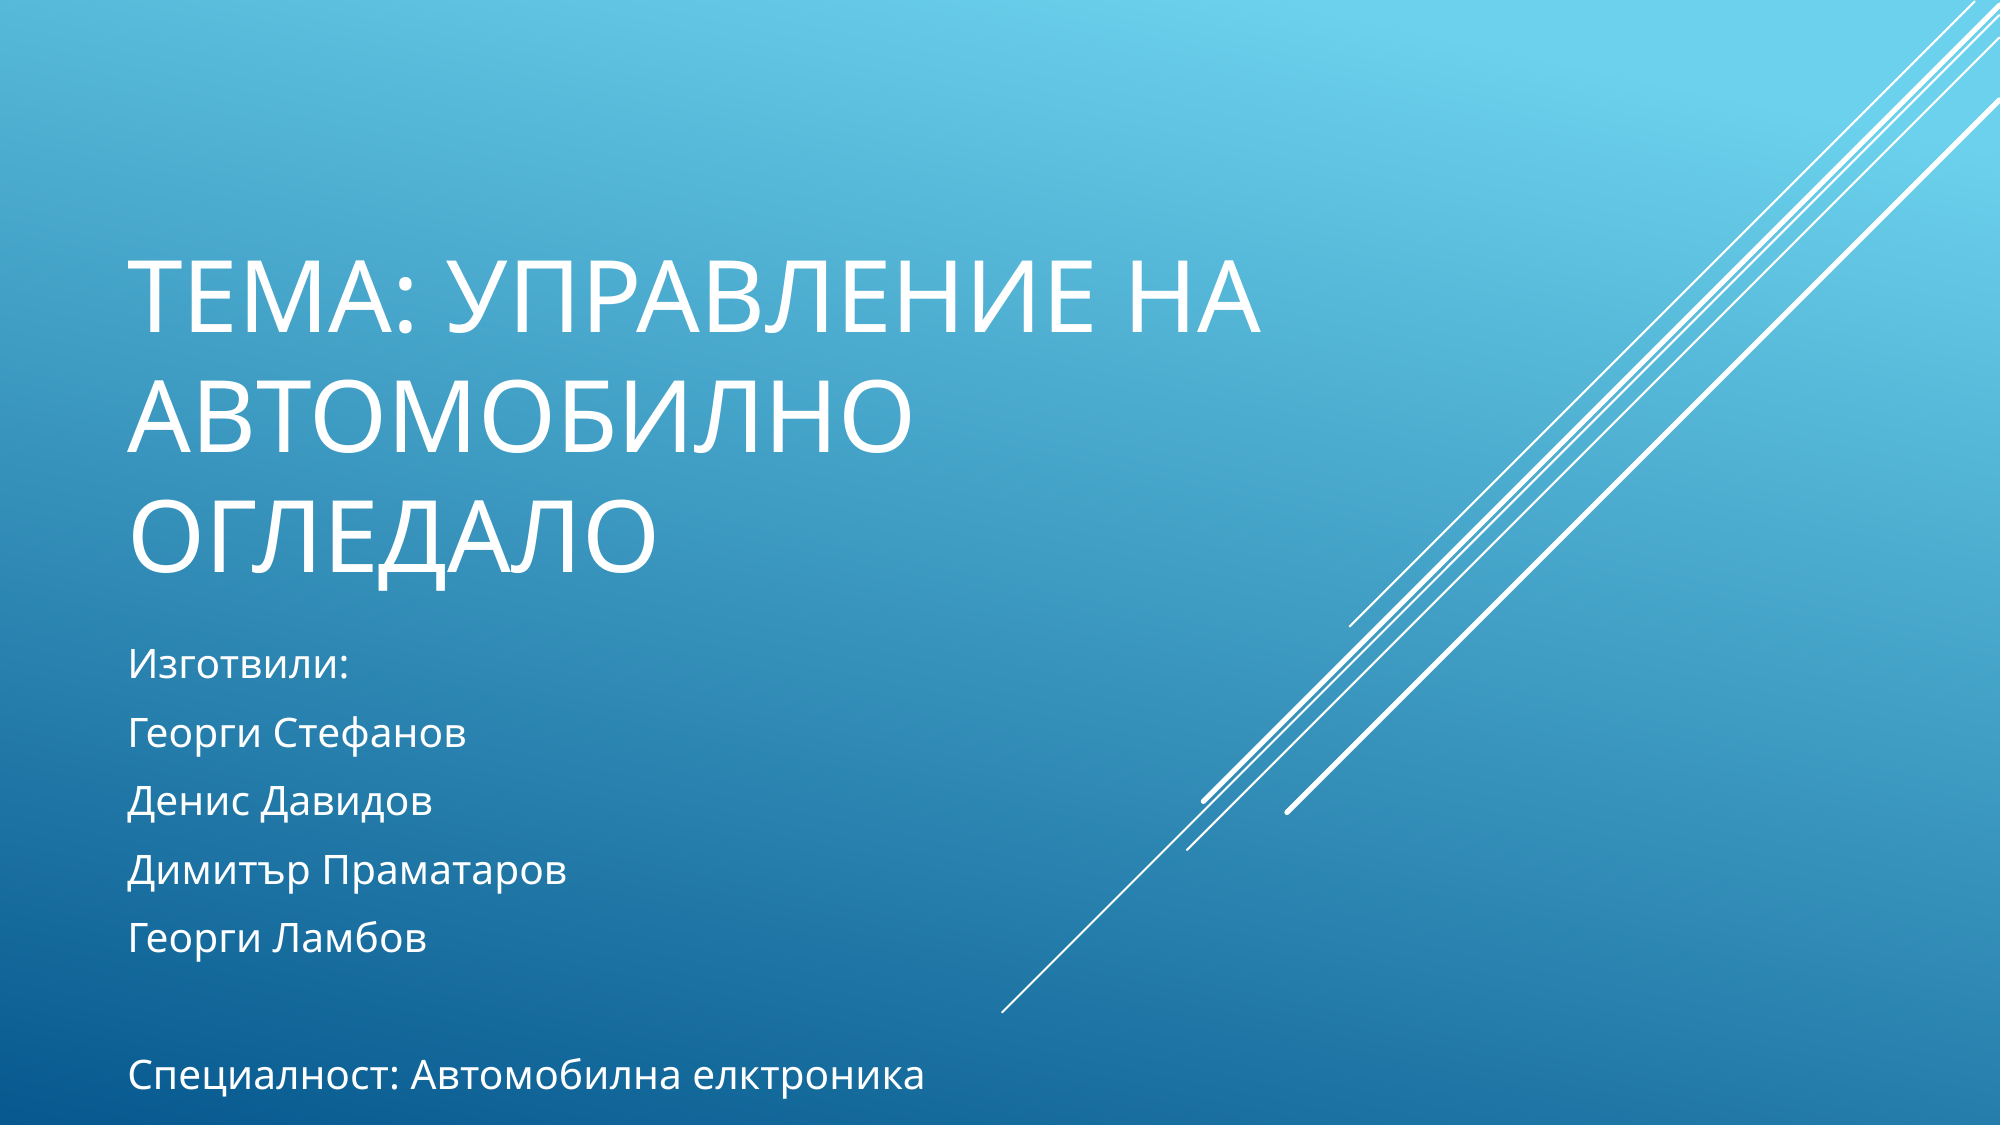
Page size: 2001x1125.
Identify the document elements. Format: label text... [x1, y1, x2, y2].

title Tema: управление на автомобилно огледало [112, 112, 1425, 600]
subtitle Изготвили: Георги Стефанов Денис Давидов Димитър Праматаров Георги Ламбов Специалност: Автомобилна елктроника [112, 630, 1163, 1109]
